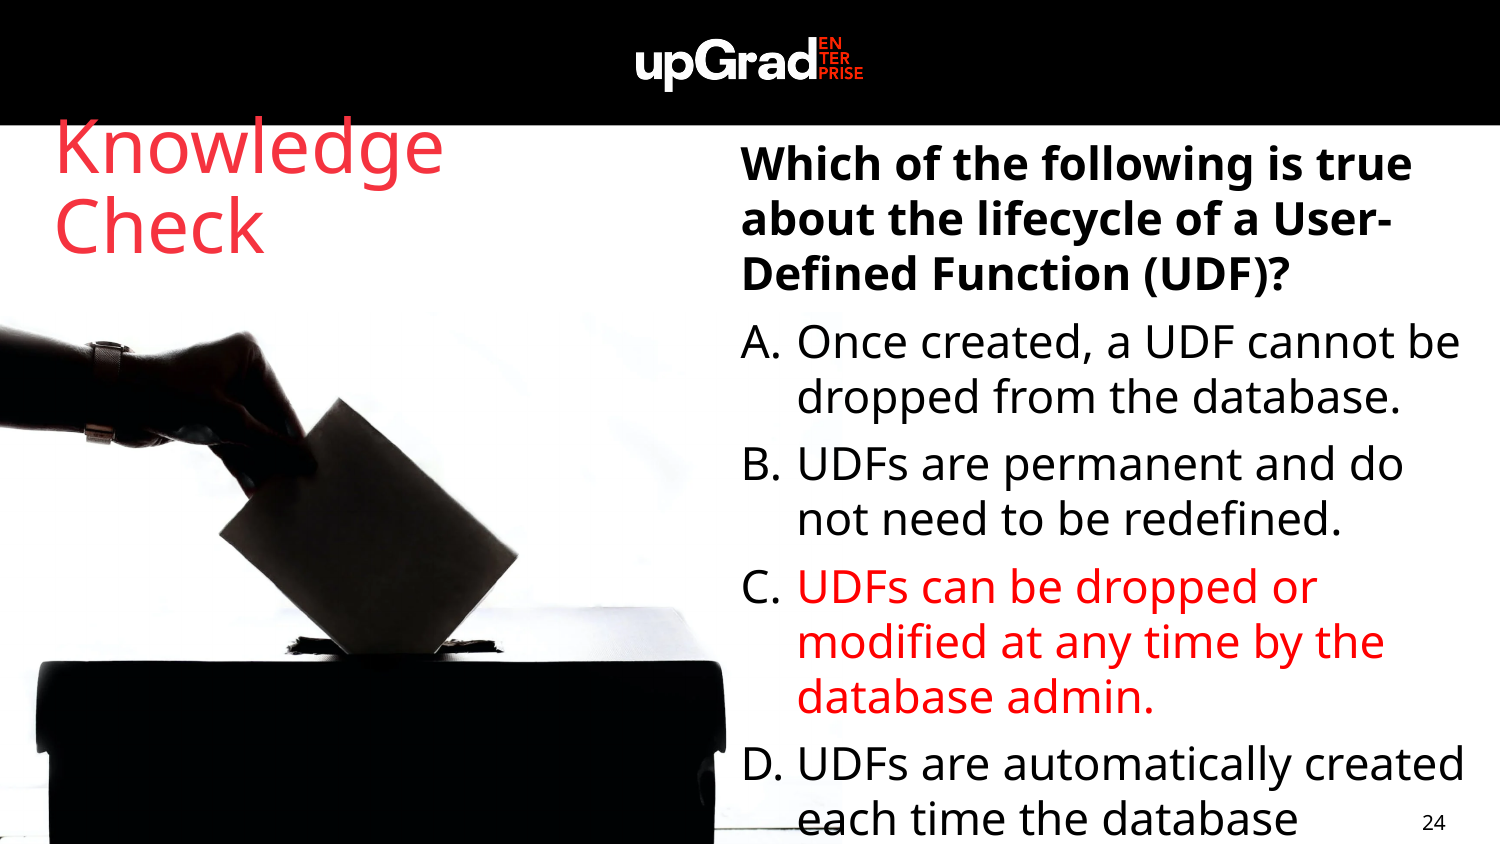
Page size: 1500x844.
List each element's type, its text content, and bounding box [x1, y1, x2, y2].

picture [0, 312, 725, 844]
text_box Which of the following is true about the lifecycle of a User-Defined Function (UDF)? Once created, a UDF cannot be dropped from the database. UDFs are permanent and do not need to be redefined. UDFs can be dropped or modified at any time by the database admin. UDFs are automatically created each time the database restarts. [725, 127, 1487, 844]
picture [636, 37, 863, 92]
text_box 24 [1386, 802, 1461, 844]
text_box Knowledge Check [42, 138, 679, 241]
